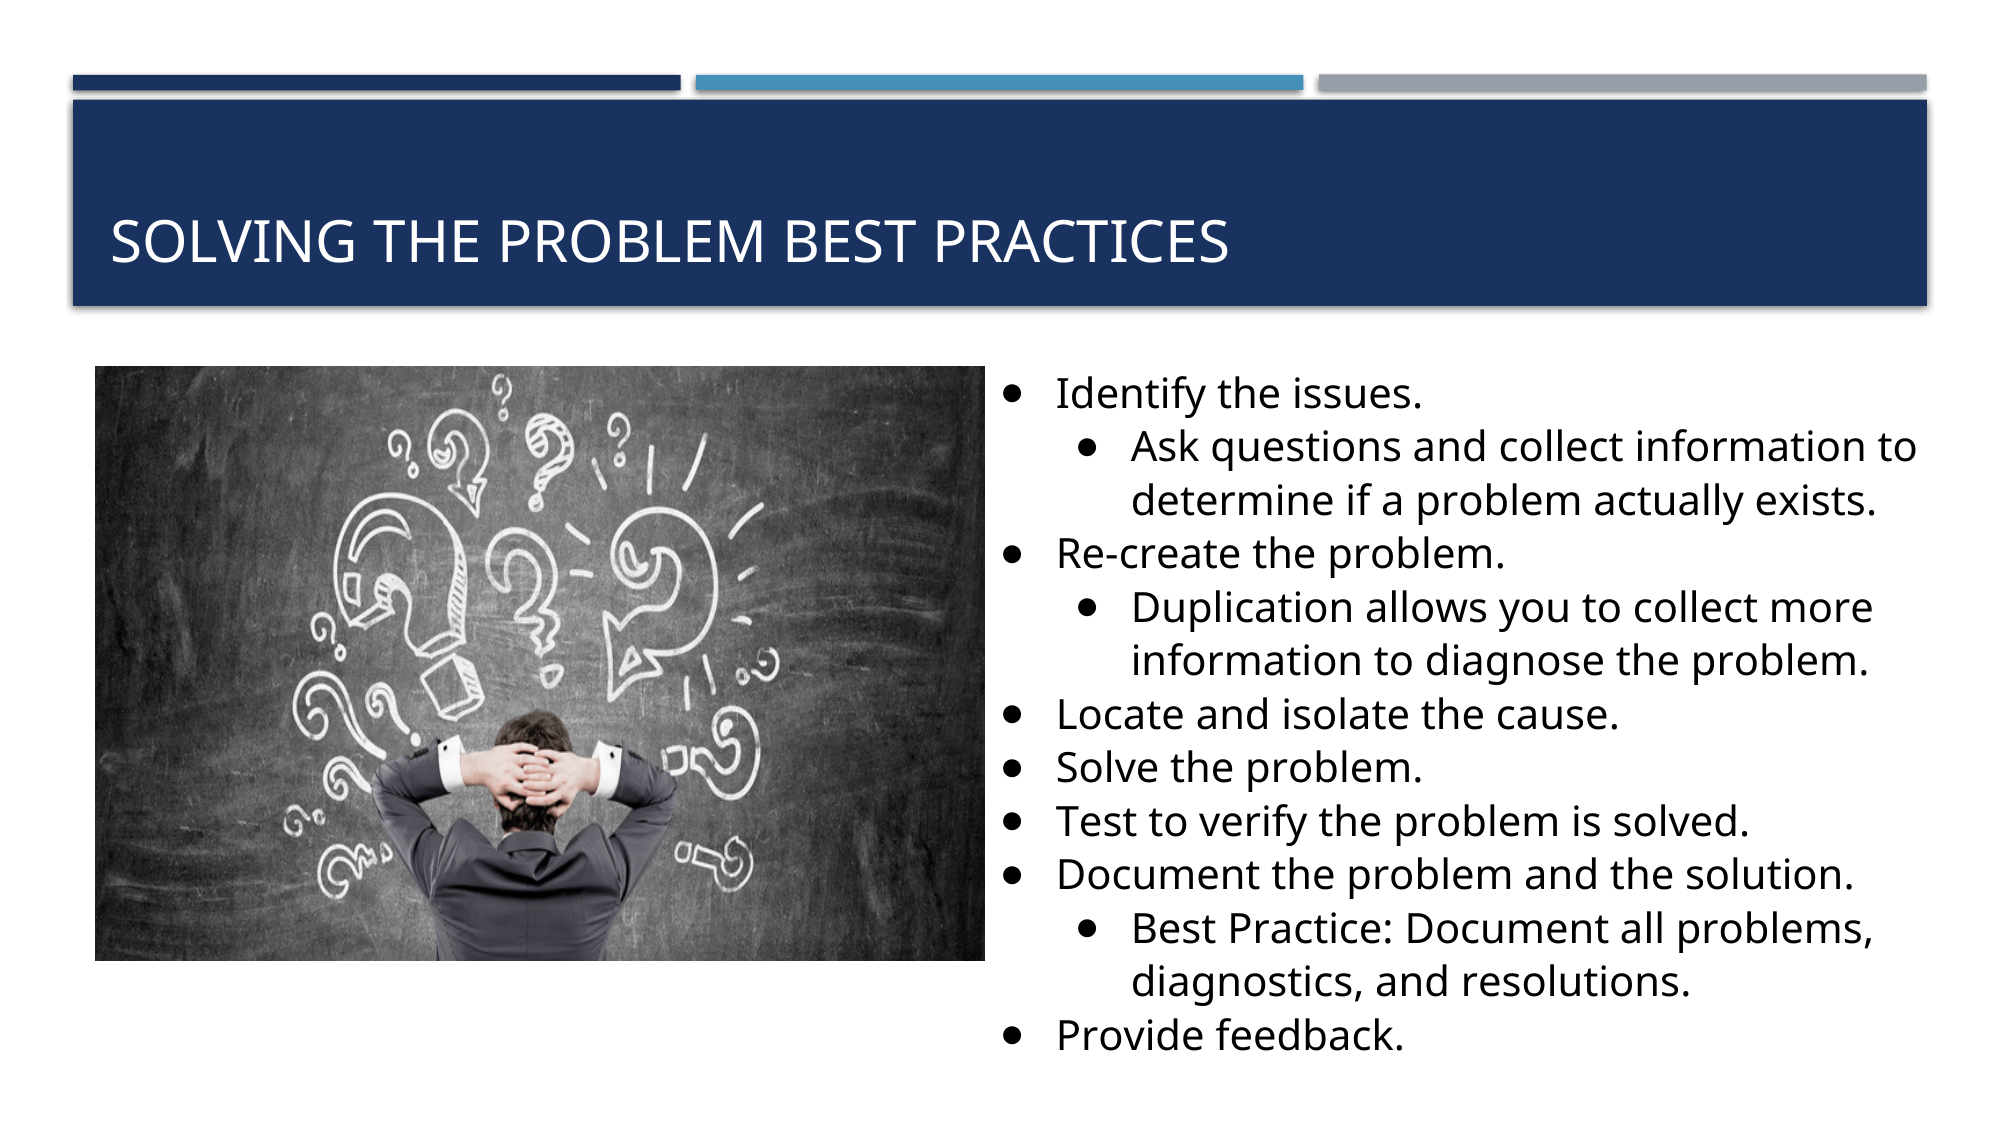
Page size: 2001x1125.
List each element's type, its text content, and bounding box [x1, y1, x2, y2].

text_box Identify the issues. Ask questions and collect information to determine if a problem actually exists. Re-create the problem. Duplication allows you to collect more information to diagnose the problem. Locate and isolate the cause. Solve the problem. Test to verify the problem is solved. Document the problem and the solution. Best Practice: Document all problems, diagnostics, and resolutions. Provide feedback. [984, 355, 1986, 1104]
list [94, 365, 986, 962]
title Solving the problem best practices [95, 119, 1905, 282]
